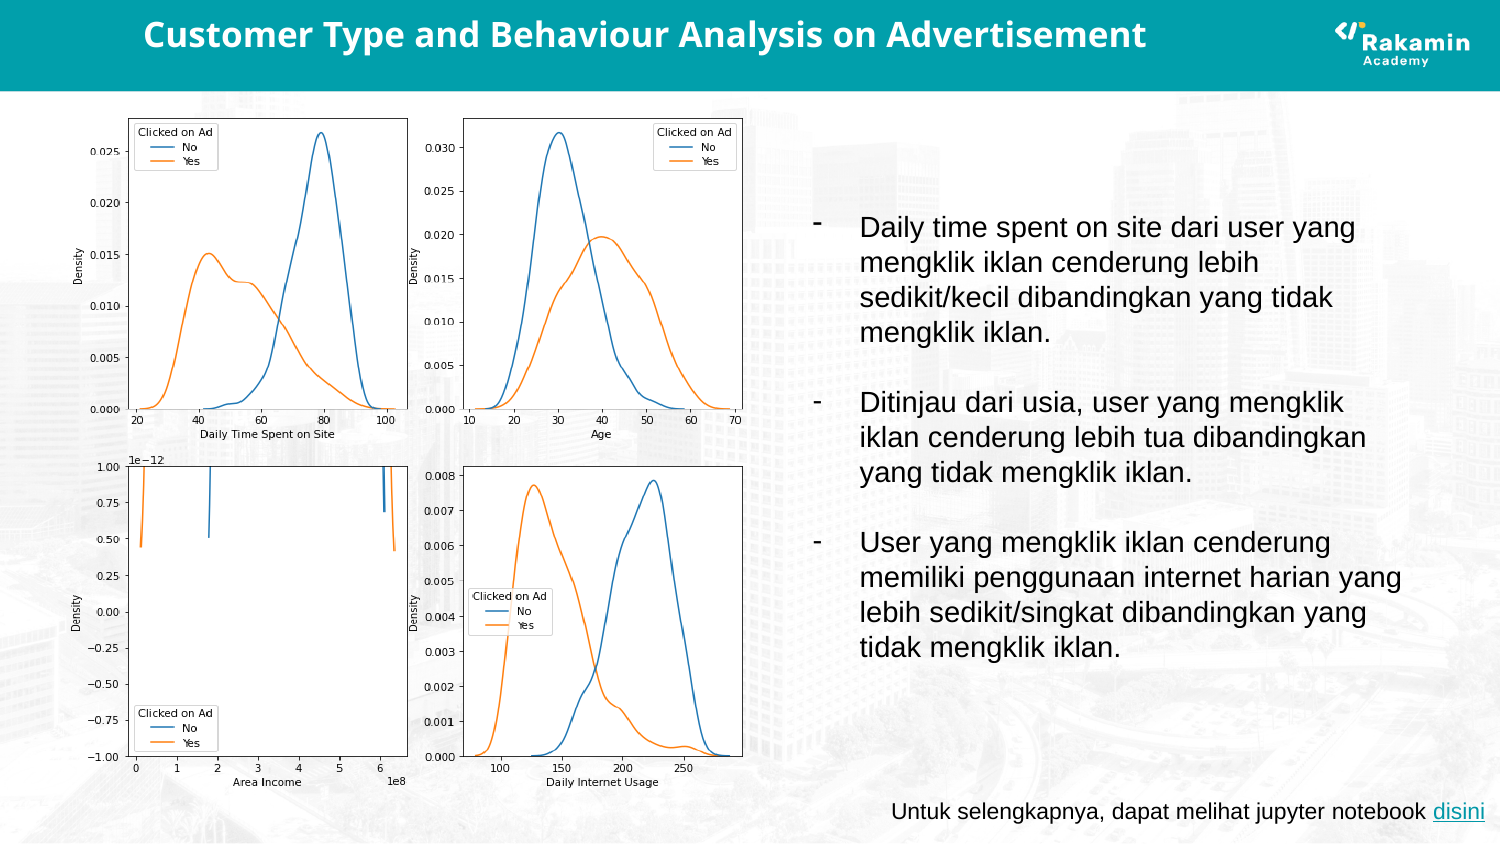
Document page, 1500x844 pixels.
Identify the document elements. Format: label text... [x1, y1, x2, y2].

text_box Daily time spent on site dari user yang mengklik iklan cenderung lebih sedikit/kecil dibandingkan yang tidak mengklik iklan. Ditinjau dari usia, user yang mengklik iklan cenderung lebih tua dibandingkan yang tidak mengklik iklan. User yang mengklik iklan cenderung memiliki penggunaan internet harian yang lebih sedikit/singkat dibandingkan yang tidak mengklik iklan. [798, 200, 1424, 671]
picture [0, 0, 1500, 844]
title Customer Type and Behaviour Analysis on Advertisement [0, 0, 1291, 92]
text_box Untuk selengkapnya, dapat melihat jupyter notebook disini [763, 782, 1500, 838]
list [51, 106, 1449, 743]
